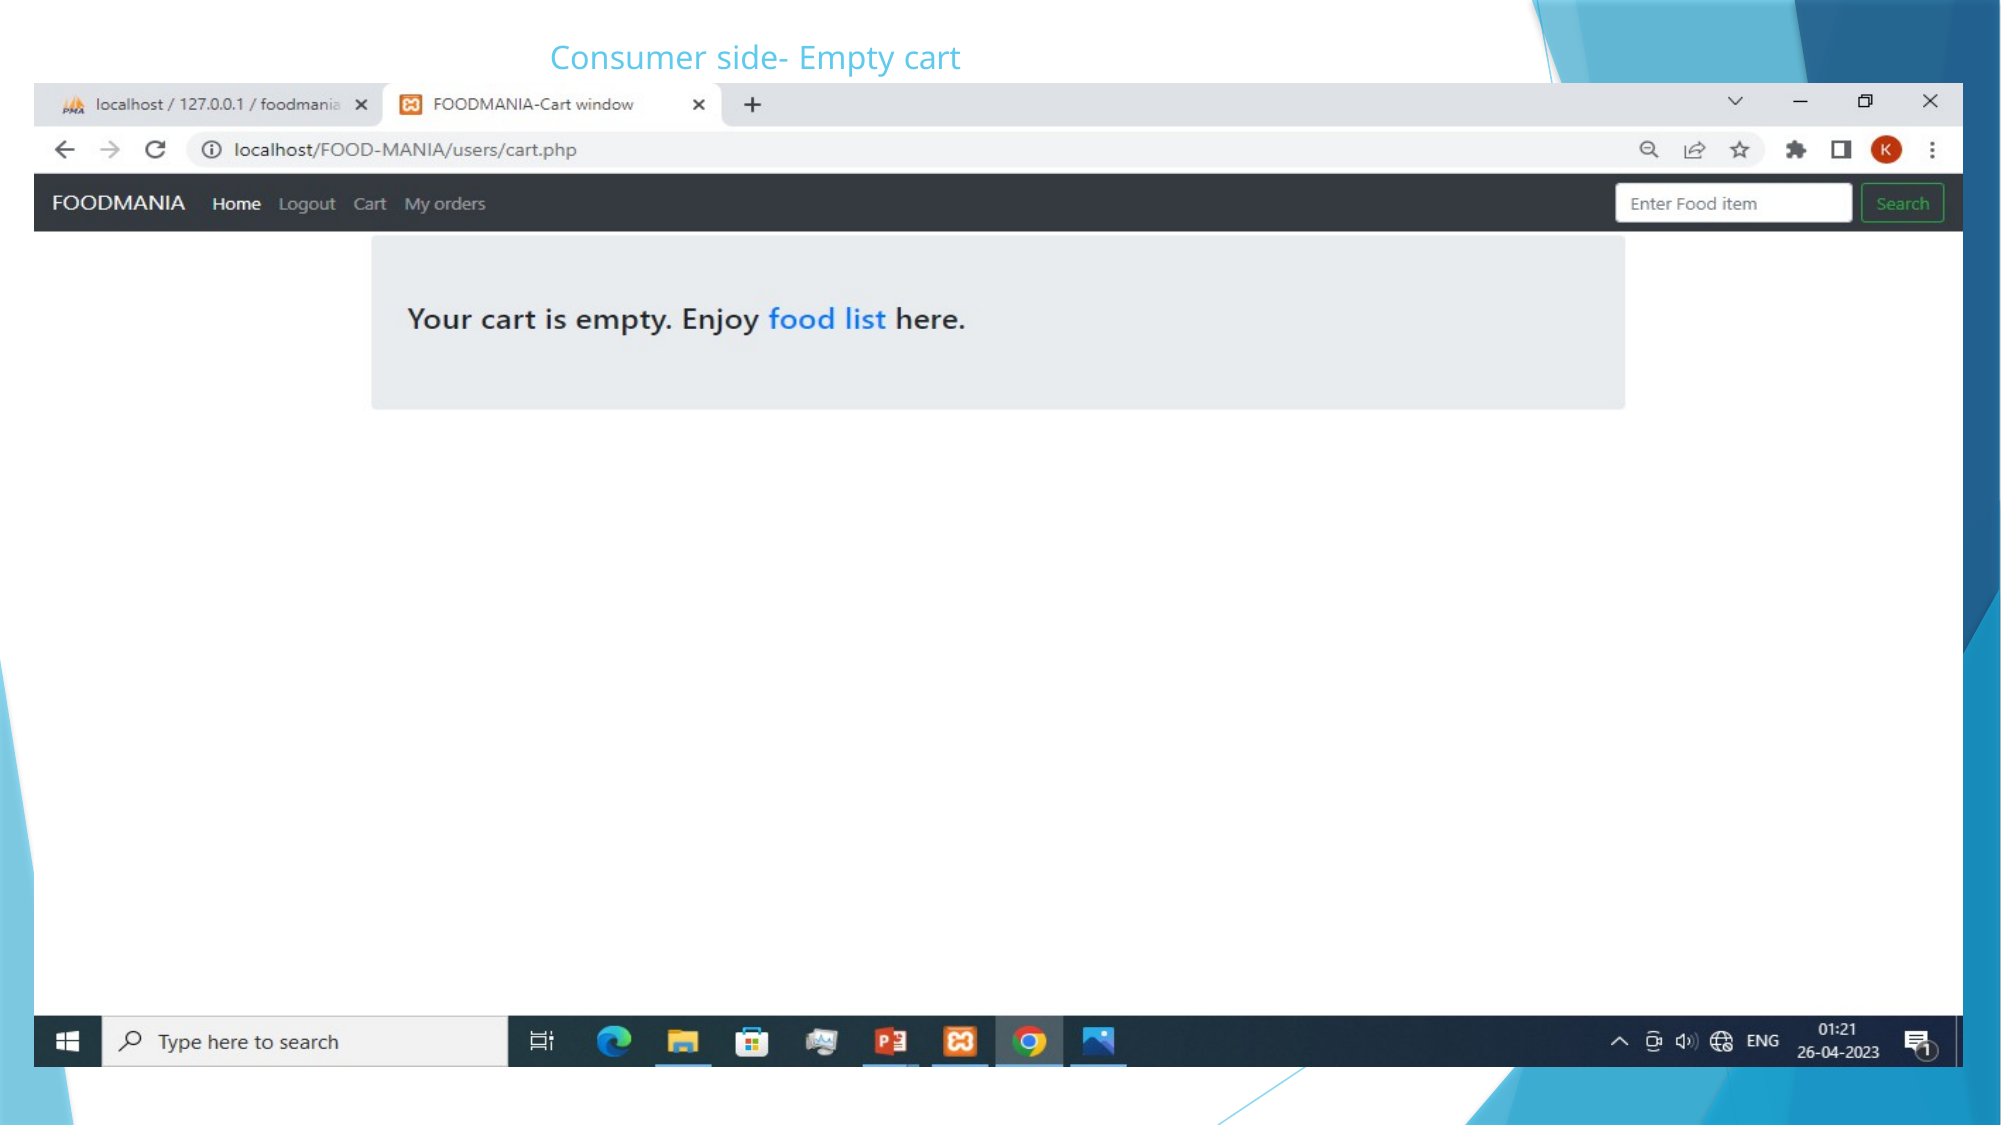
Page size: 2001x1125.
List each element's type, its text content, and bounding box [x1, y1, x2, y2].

text_box Consumer side- Empty cart [547, 34, 1261, 77]
picture [33, 83, 1964, 1068]
